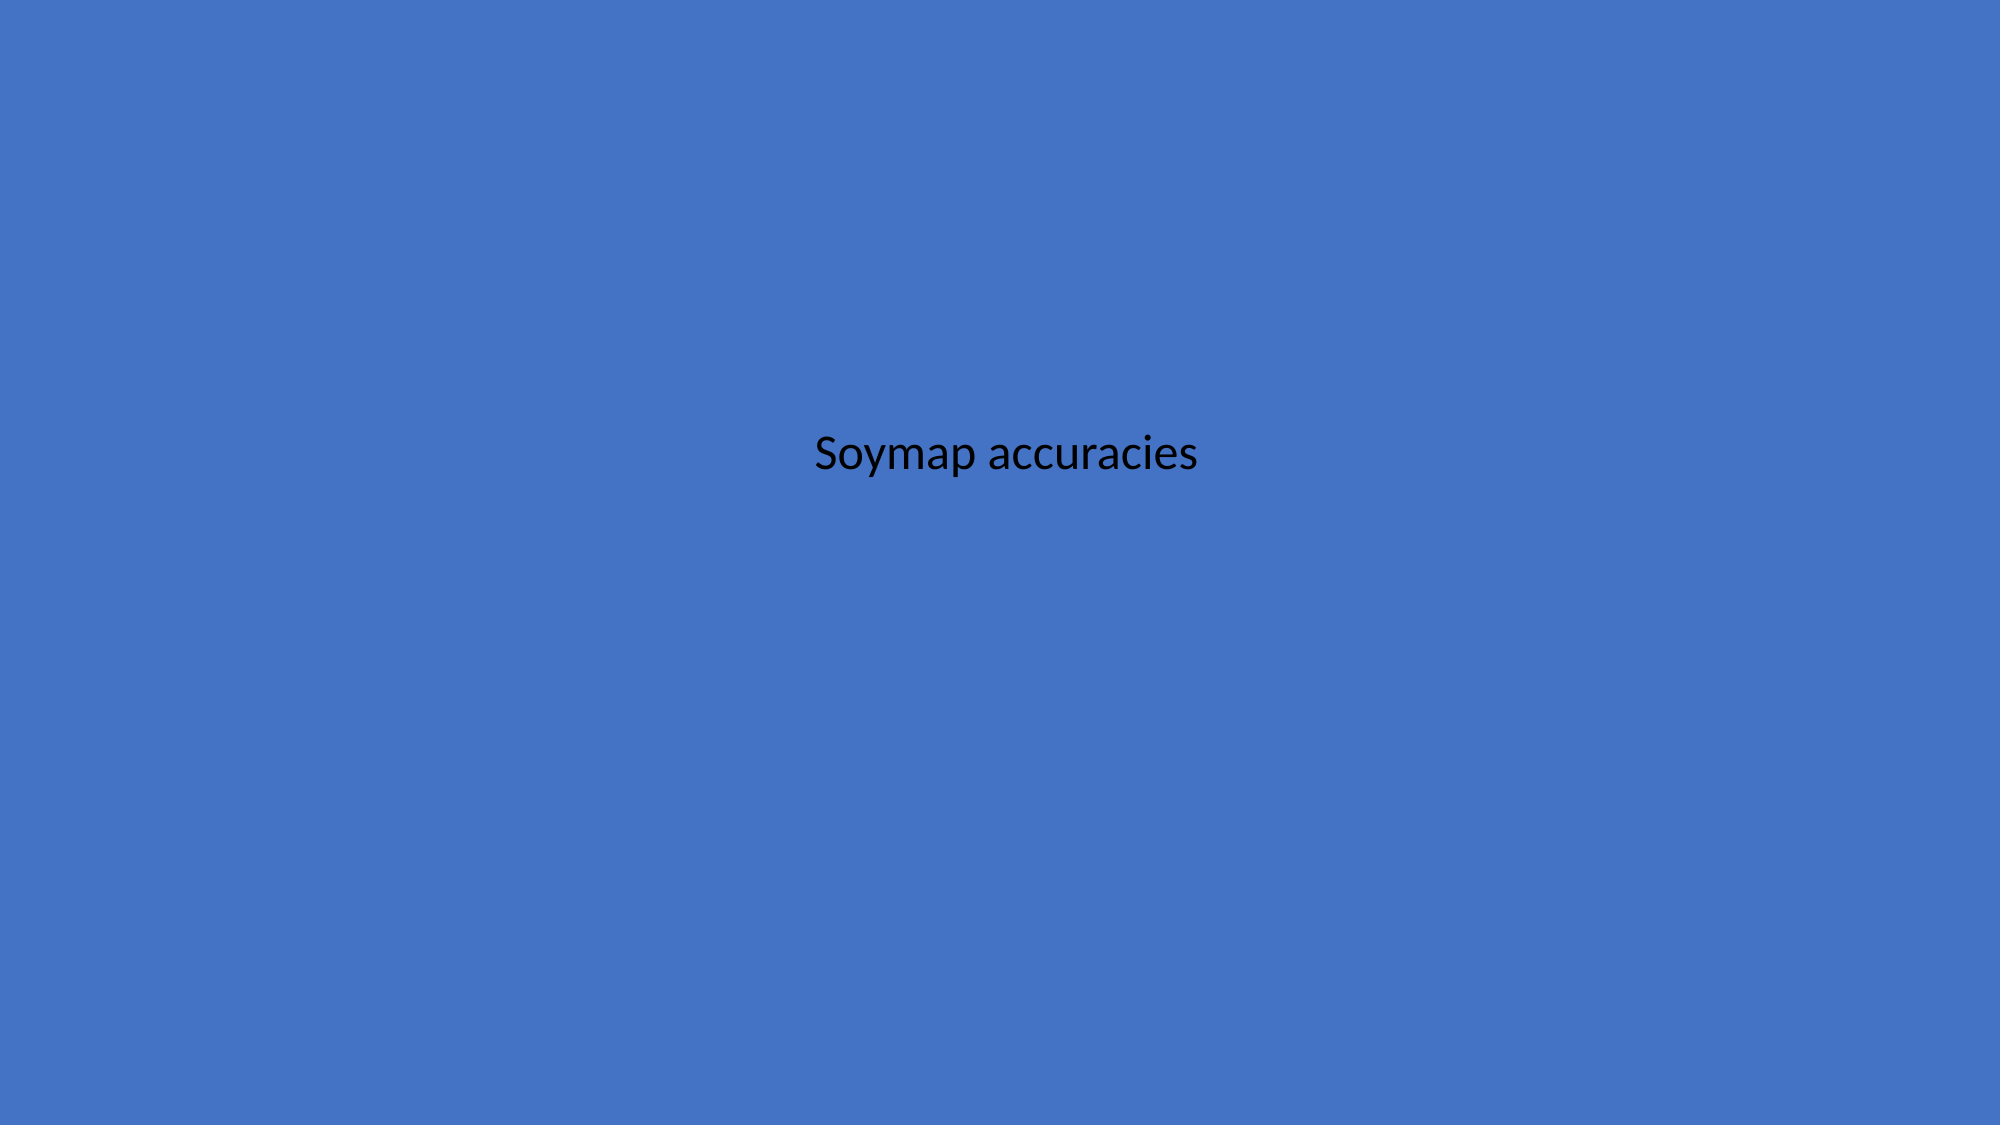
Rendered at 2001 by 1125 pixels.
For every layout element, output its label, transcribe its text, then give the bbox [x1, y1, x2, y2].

text_box Soymap accuracies [799, 411, 1214, 487]
